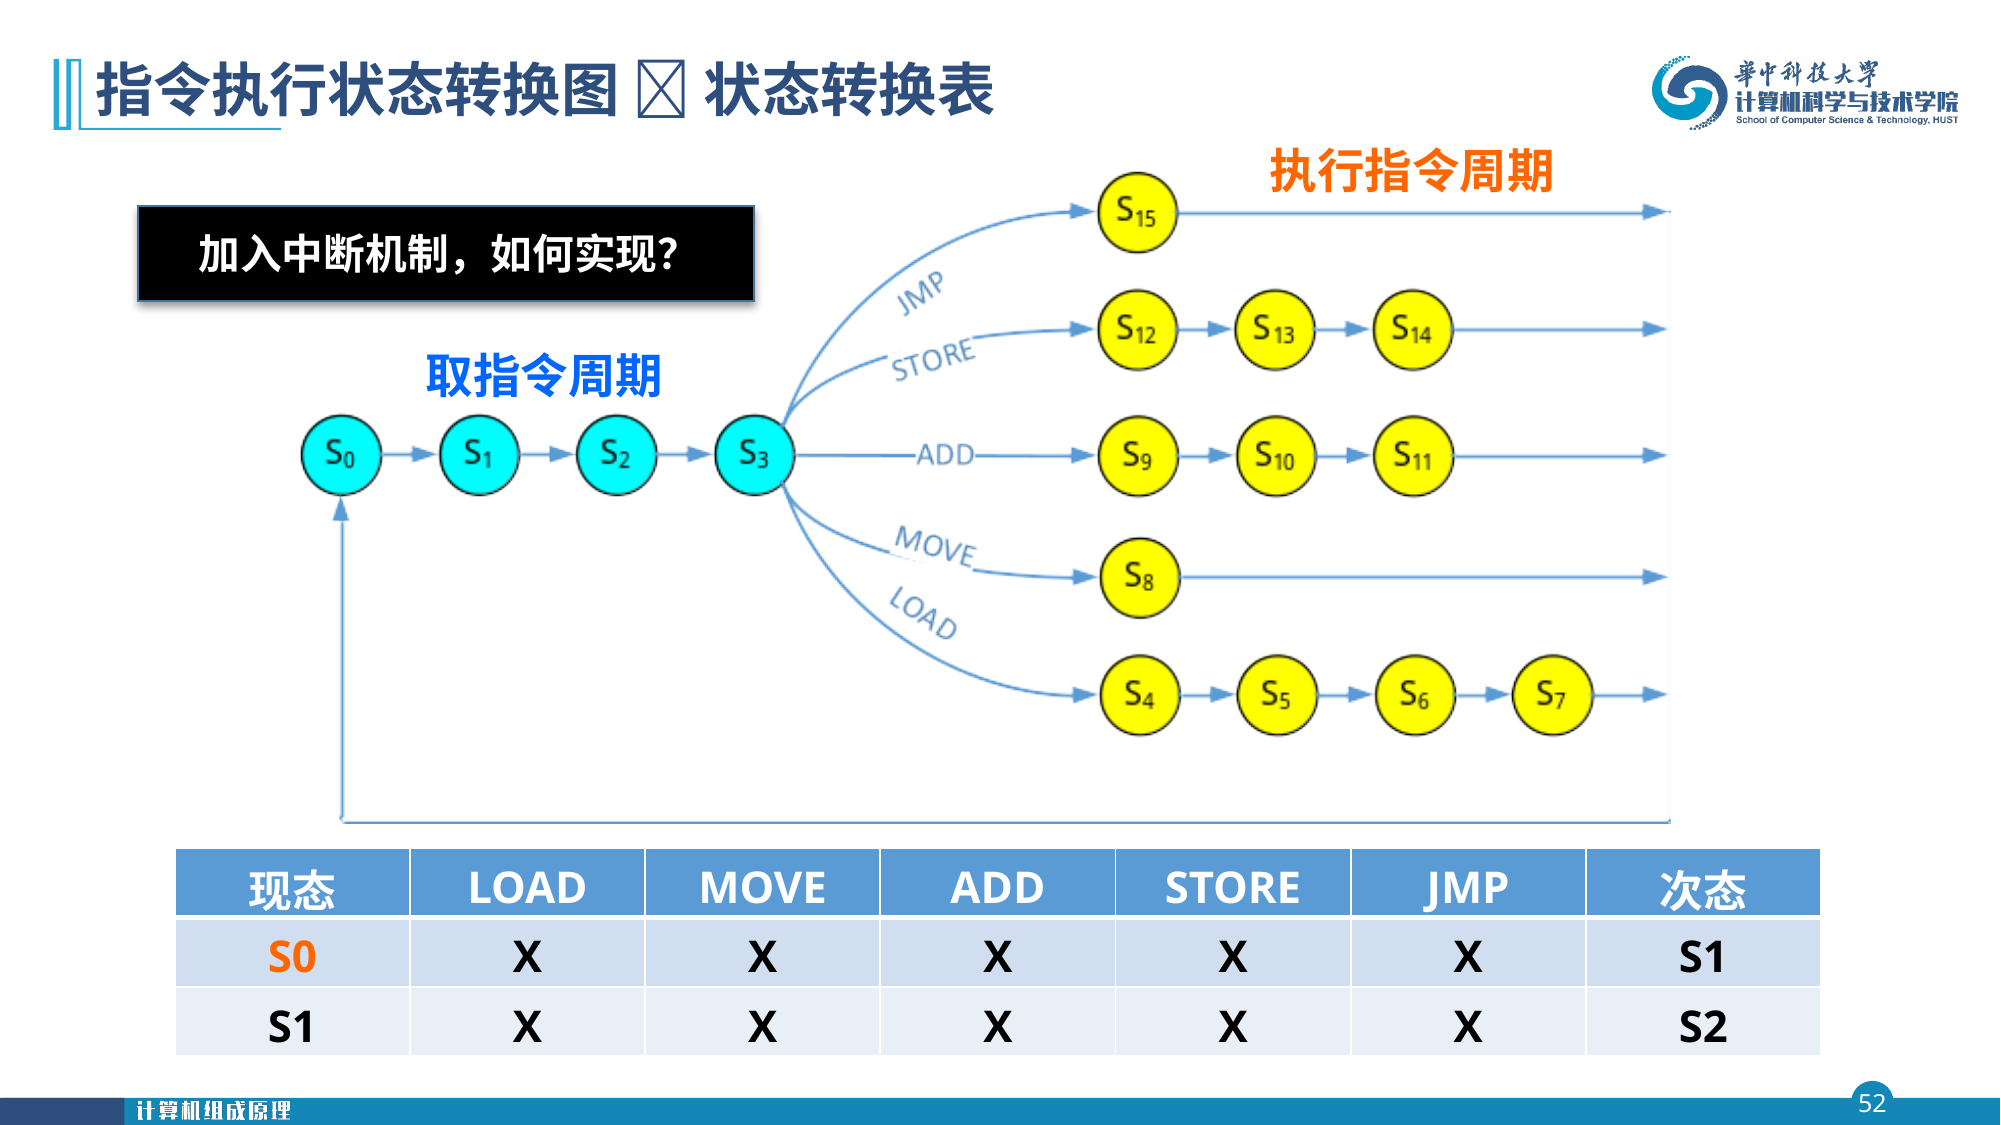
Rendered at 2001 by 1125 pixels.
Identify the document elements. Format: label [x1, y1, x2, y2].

title [80, 42, 1805, 144]
table_cell [881, 988, 1115, 1055]
table_header [1352, 849, 1585, 915]
text_box [138, 205, 754, 302]
table_header [646, 849, 879, 915]
table_cell [411, 988, 644, 1055]
table_header [1587, 849, 1820, 915]
table_cell [176, 988, 409, 1055]
table_header [411, 849, 644, 915]
table_cell [1352, 988, 1585, 1055]
table_header [1116, 849, 1350, 915]
table_cell [1116, 920, 1350, 986]
picture [297, 168, 1671, 824]
table_cell [1587, 920, 1820, 986]
table_cell [1352, 920, 1585, 986]
table_cell [646, 988, 879, 1055]
text_box [1255, 133, 1570, 168]
picture [1805, 56, 1958, 130]
table_cell [411, 920, 644, 986]
table_cell [1116, 988, 1350, 1055]
table_cell [176, 920, 409, 986]
table_cell [646, 920, 879, 986]
table_cell [881, 920, 1115, 986]
table_header [881, 849, 1115, 915]
table_header [176, 849, 409, 915]
table_cell [1587, 988, 1820, 1055]
